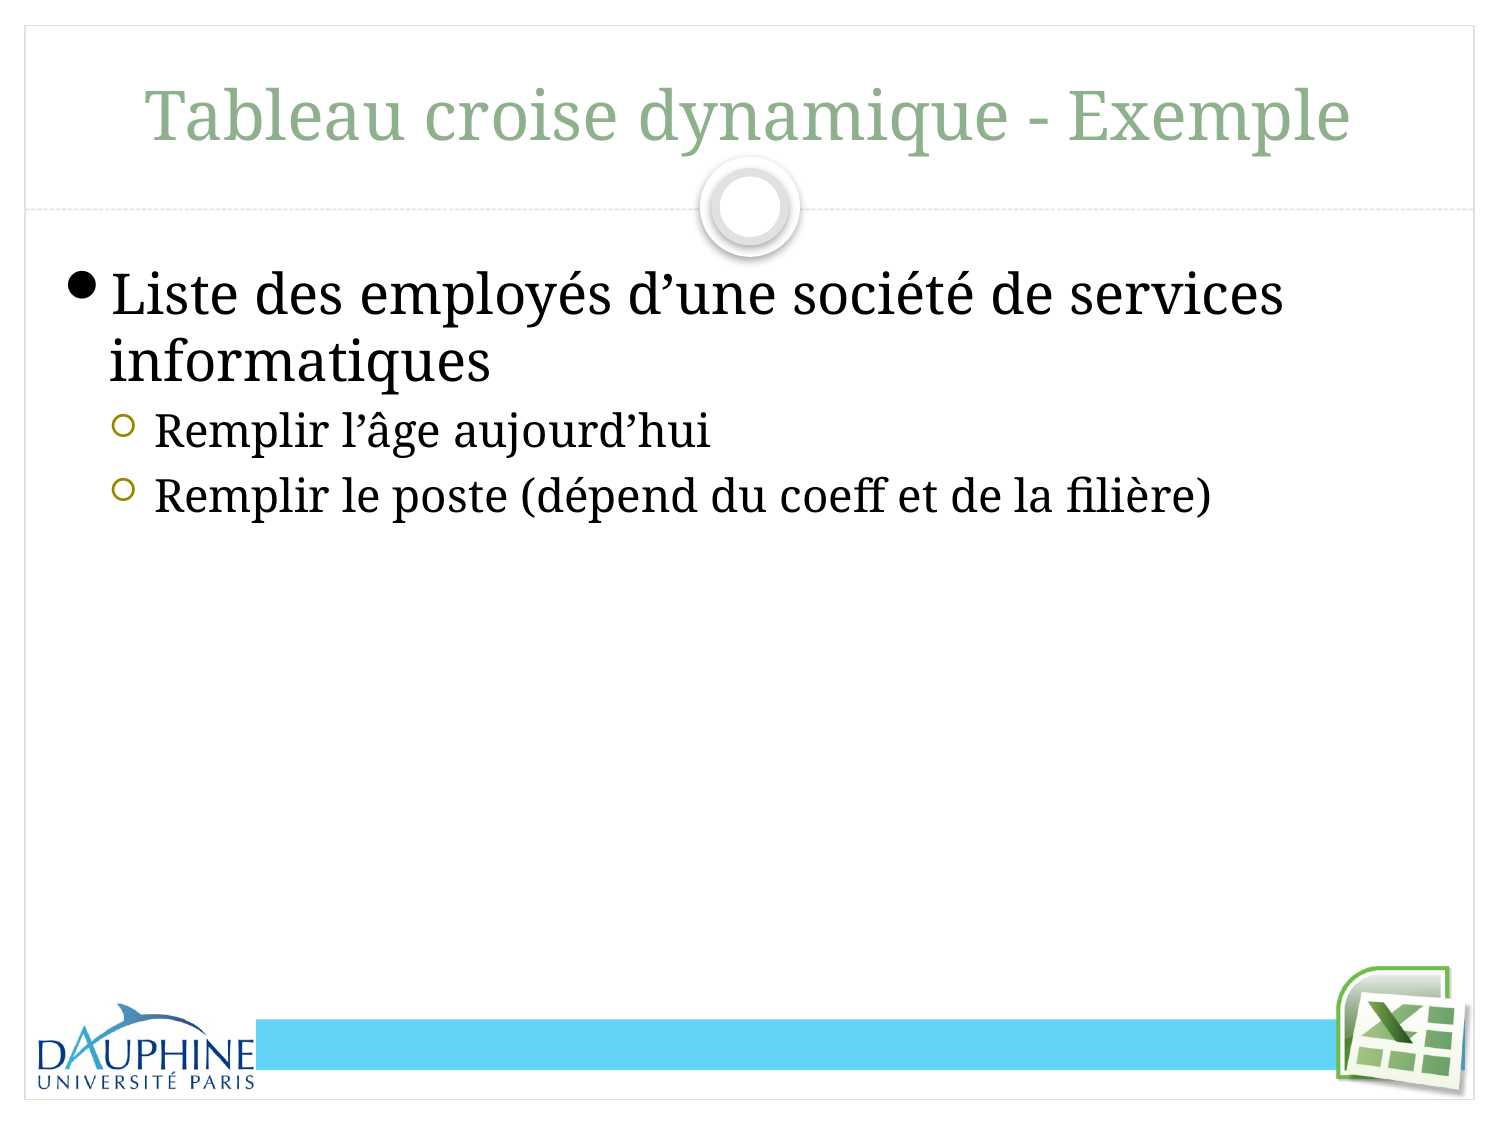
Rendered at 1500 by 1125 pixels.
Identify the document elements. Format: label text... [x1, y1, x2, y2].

list Liste des employés d’une société de services informatiques Remplir l’âge aujourd’hui Remplir le poste (dépend du coeff et de la filière) [49, 250, 1445, 1001]
title Tableau croise dynamique - Exemple [49, 37, 1450, 162]
picture [35, 1001, 256, 1090]
picture [1324, 949, 1477, 1102]
